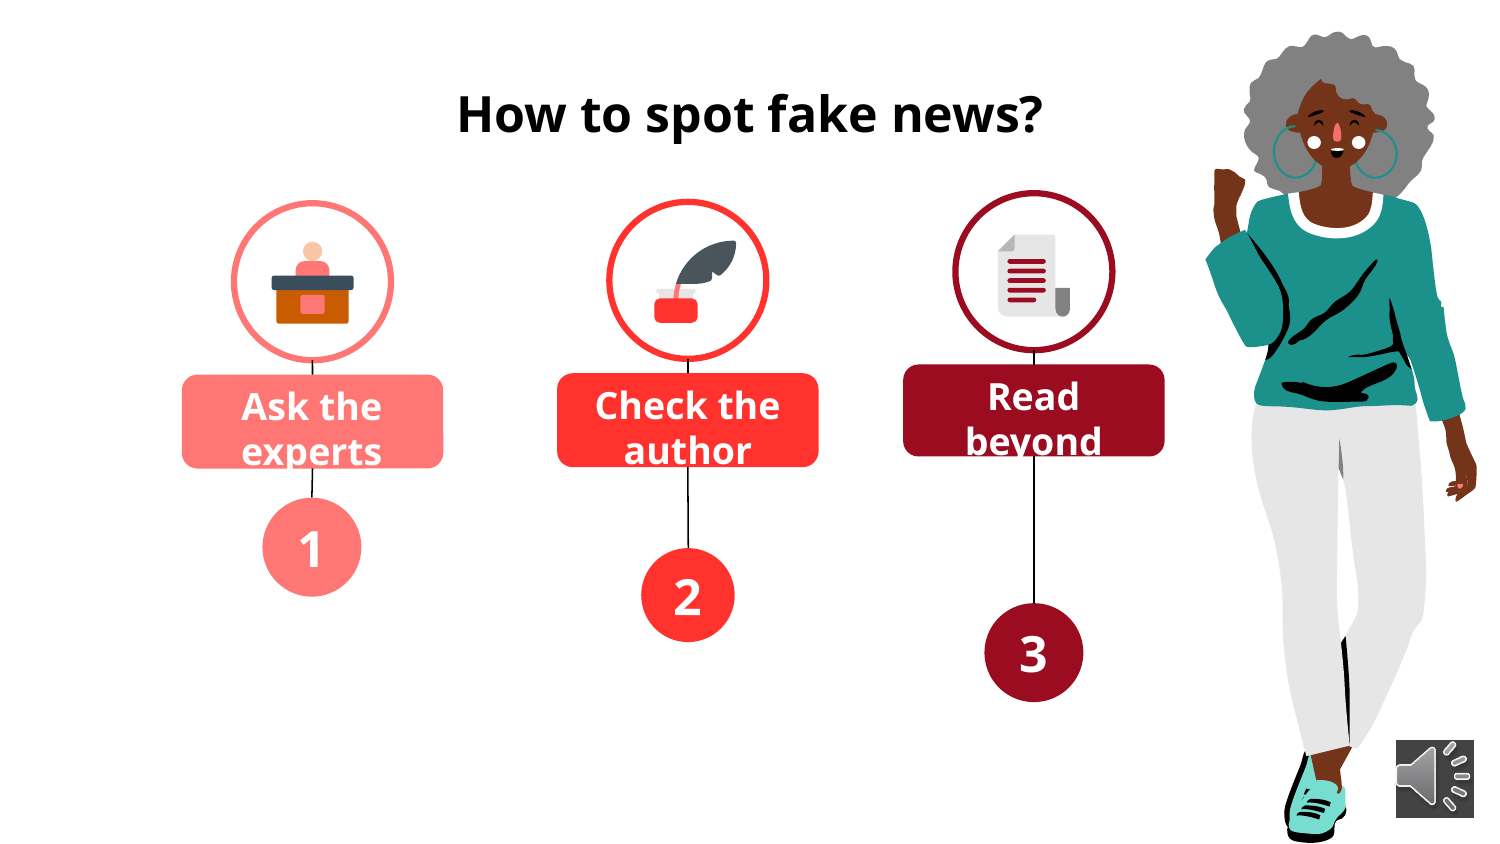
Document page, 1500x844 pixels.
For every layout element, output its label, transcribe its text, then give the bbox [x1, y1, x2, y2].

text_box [654, 240, 737, 324]
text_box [556, 201, 819, 643]
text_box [902, 192, 1165, 703]
title How to spot fake news? [75, 67, 1199, 162]
picture [1394, 738, 1476, 819]
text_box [1205, 31, 1478, 844]
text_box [271, 241, 354, 324]
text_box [997, 234, 1071, 317]
text_box [363, 174, 1146, 232]
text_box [180, 202, 449, 597]
